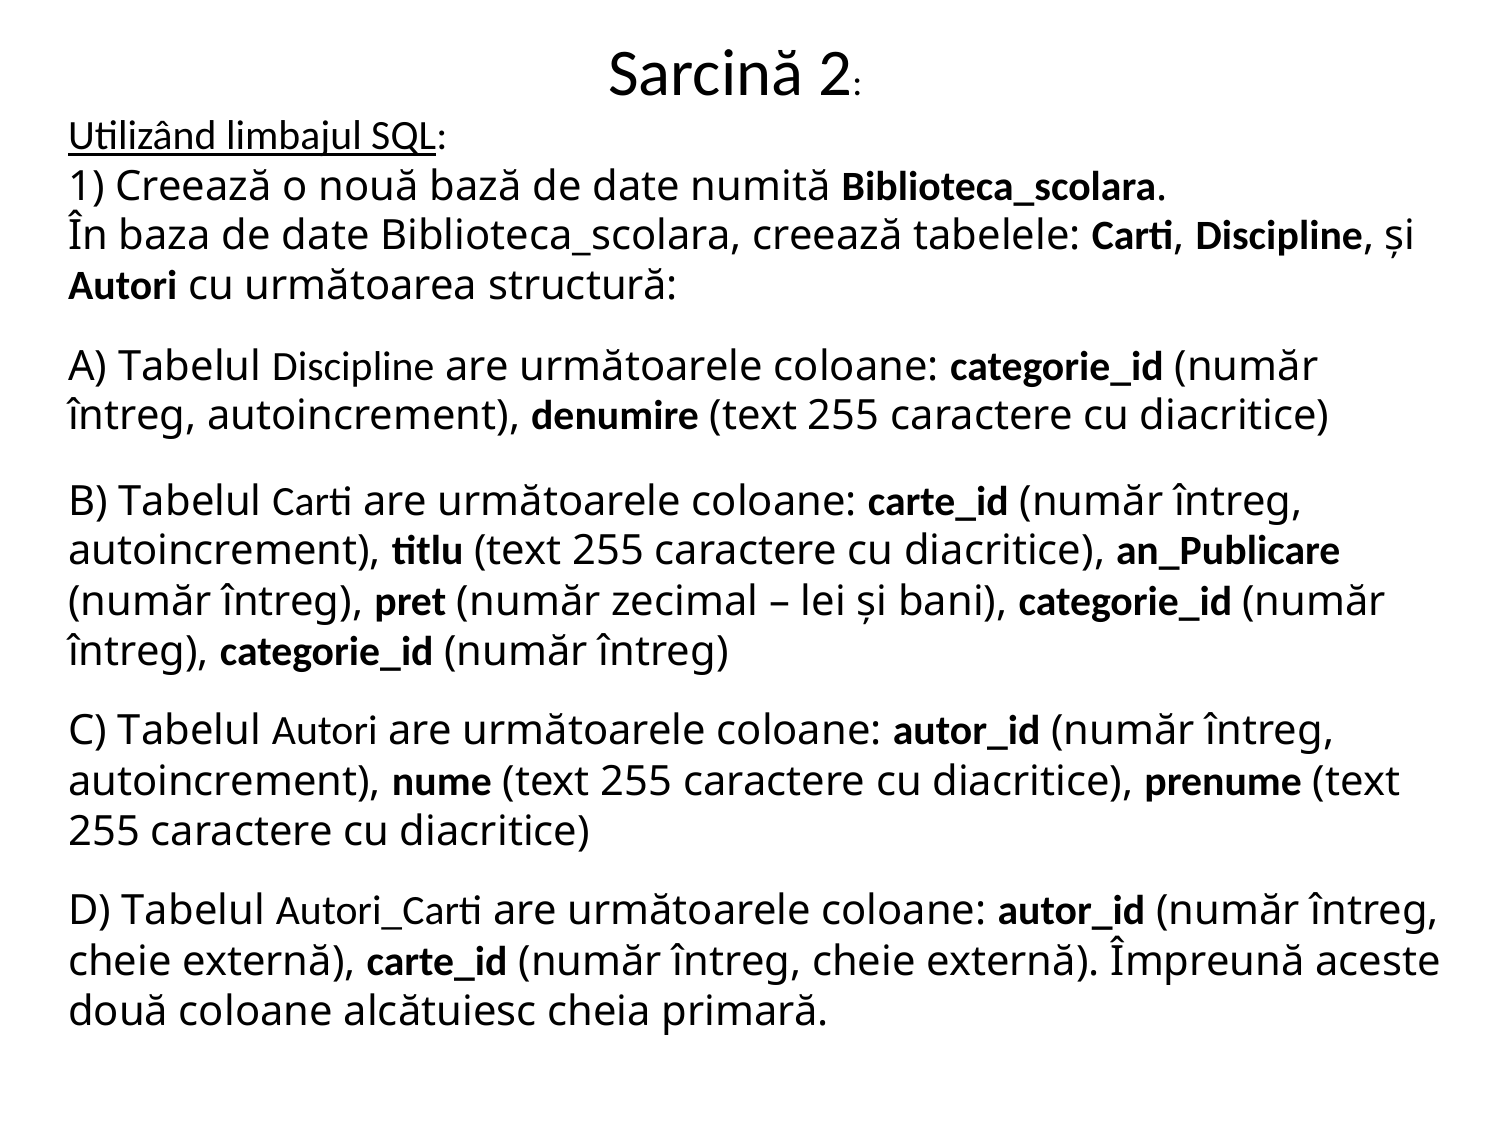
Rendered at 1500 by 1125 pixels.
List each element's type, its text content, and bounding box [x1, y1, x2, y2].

title Sarcină 2: Utilizând limbajul SQL: 1) Creează o nouă bază de date numită Biblioteca_scolara. În baza de date Biblioteca_scolara, creează tabelele: Carti, Discipline, și Autori cu următoarea structură: A) Tabelul Discipline are următoarele coloane: categorie_id (număr întreg, autoincrement), denumire (text 255 caractere cu diacritice) B) Tabelul Carti are următoarele coloane: carte_id (număr întreg, autoincrement), titlu (text 255 caractere cu diacritice), an_Publicare (număr întreg), pret (număr zecimal – lei și bani), categorie_id (număr întreg), categorie_id (număr întreg) C) Tabelul Autori are următoarele coloane: autor_id (număr întreg, autoincrement), nume (text 255 caractere cu diacritice), prenume (text 255 caractere cu diacritice) D) Tabelul Autori_Carti are următoarele coloane: autor_id (număr întreg, cheie externă), carte_id (număr întreg, cheie externă). Împreună aceste două coloane alcătuiesc cheia primară. [53, 0, 1459, 1125]
